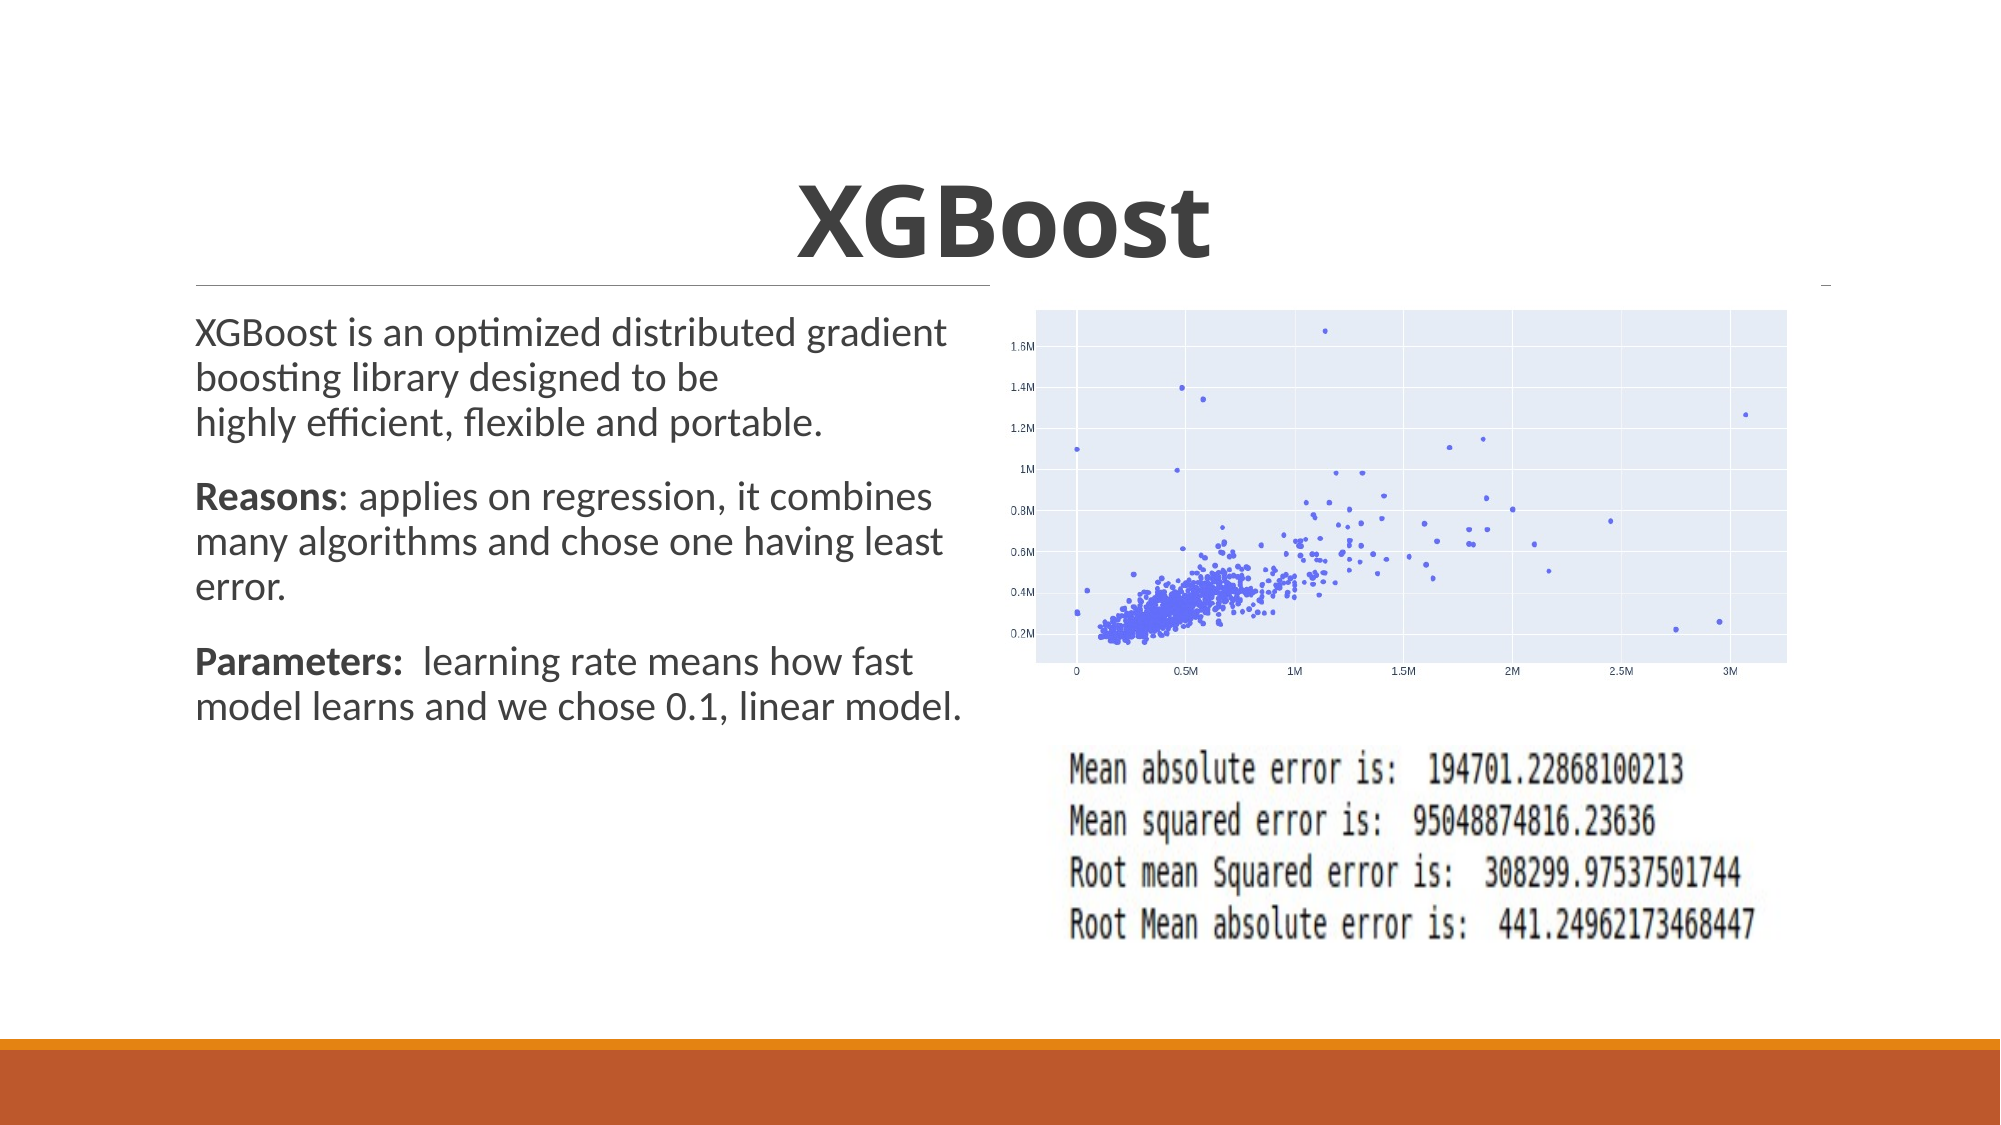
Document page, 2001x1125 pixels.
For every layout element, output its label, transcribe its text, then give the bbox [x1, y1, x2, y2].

title XGBoost [180, 47, 1830, 285]
list XGBoost is an optimized distributed gradient boosting library designed to be highly efficient, flexible and portable. Reasons: applies on regression, it combines many algorithms and chose one having least error. Parameters: learning rate means how fast model learns and we chose 0.1, linear model. [180, 302, 990, 963]
picture [1021, 744, 1801, 971]
picture [989, 283, 1822, 694]
